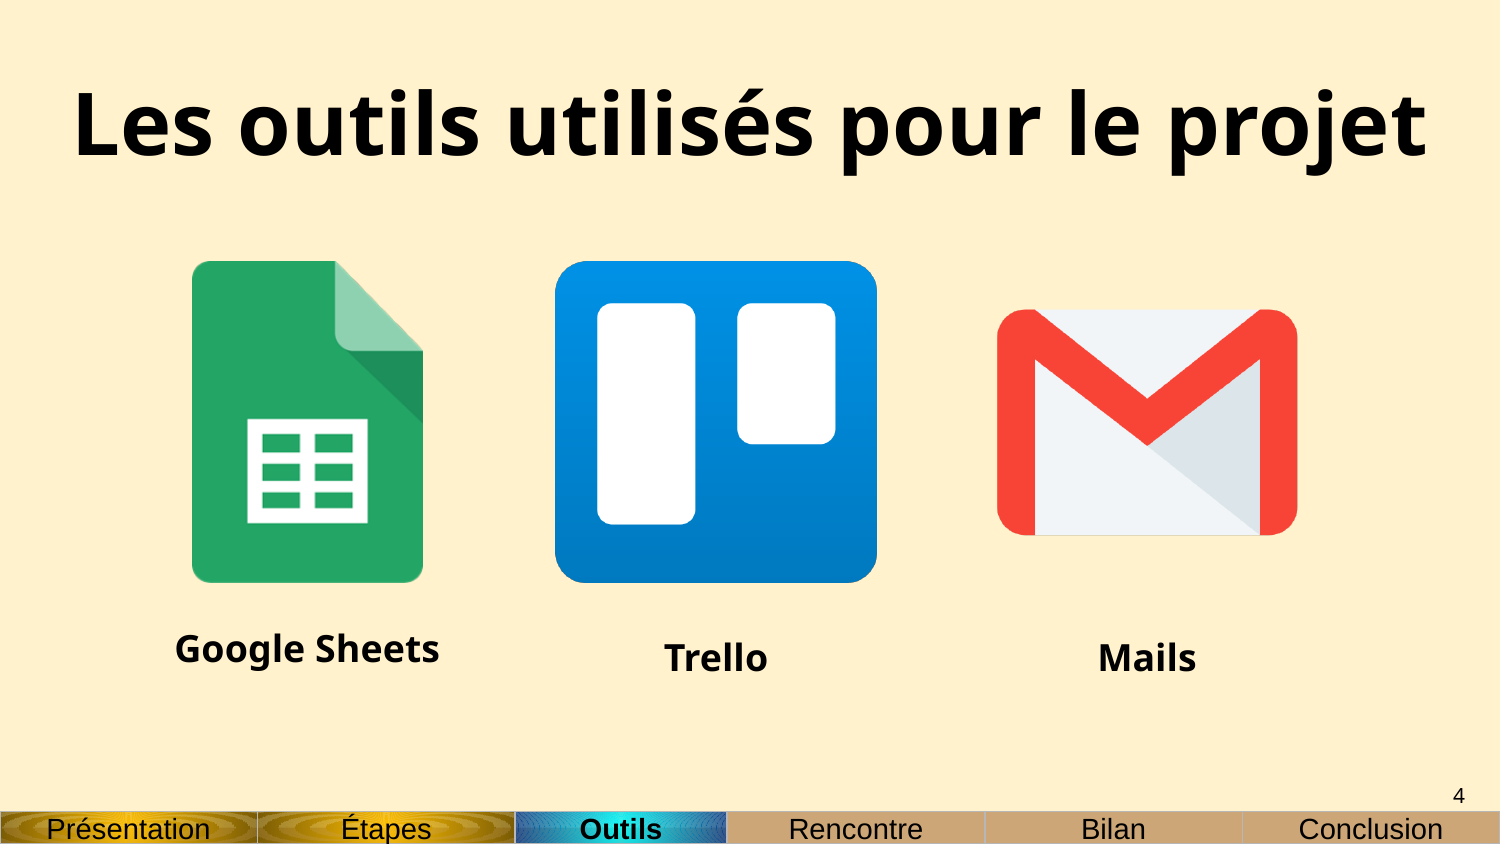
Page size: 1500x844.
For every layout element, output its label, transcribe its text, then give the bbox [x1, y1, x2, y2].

text_box Trello [563, 618, 869, 694]
text_box Présentation [0, 811, 258, 844]
slide_number ‹#› [1389, 764, 1480, 811]
text_box Mails [994, 618, 1300, 694]
picture [191, 260, 423, 583]
text_box Google Sheets [154, 609, 460, 685]
picture [555, 260, 878, 583]
text_box Rencontre [728, 811, 985, 844]
picture [986, 260, 1308, 583]
title Les outils utilisés pour le projet [51, 51, 1449, 189]
text_box Outils [515, 811, 728, 844]
text_box Conclusion [1243, 811, 1500, 844]
text_box Étapes [258, 811, 515, 844]
text_box Bilan [985, 811, 1243, 844]
